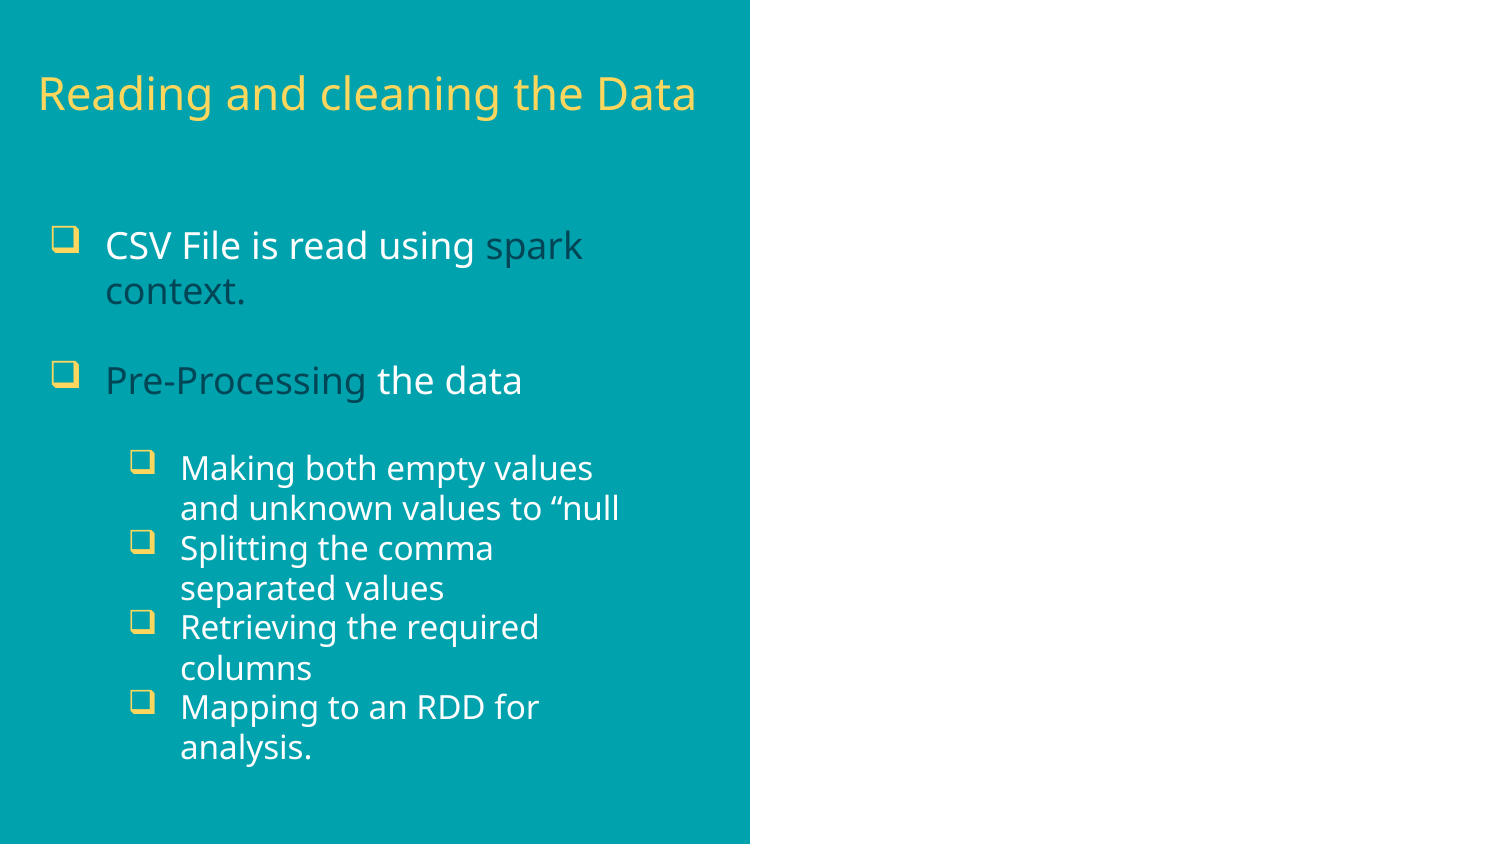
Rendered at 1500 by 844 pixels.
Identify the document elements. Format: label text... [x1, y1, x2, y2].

subtitle CSV File is read using spark context. Pre-Processing the data Making both empty values and unknown values to “null Splitting the comma separated values Retrieving the required columns Mapping to an RDD for analysis. [33, 207, 650, 522]
title Reading and cleaning the Data [0, 49, 750, 144]
